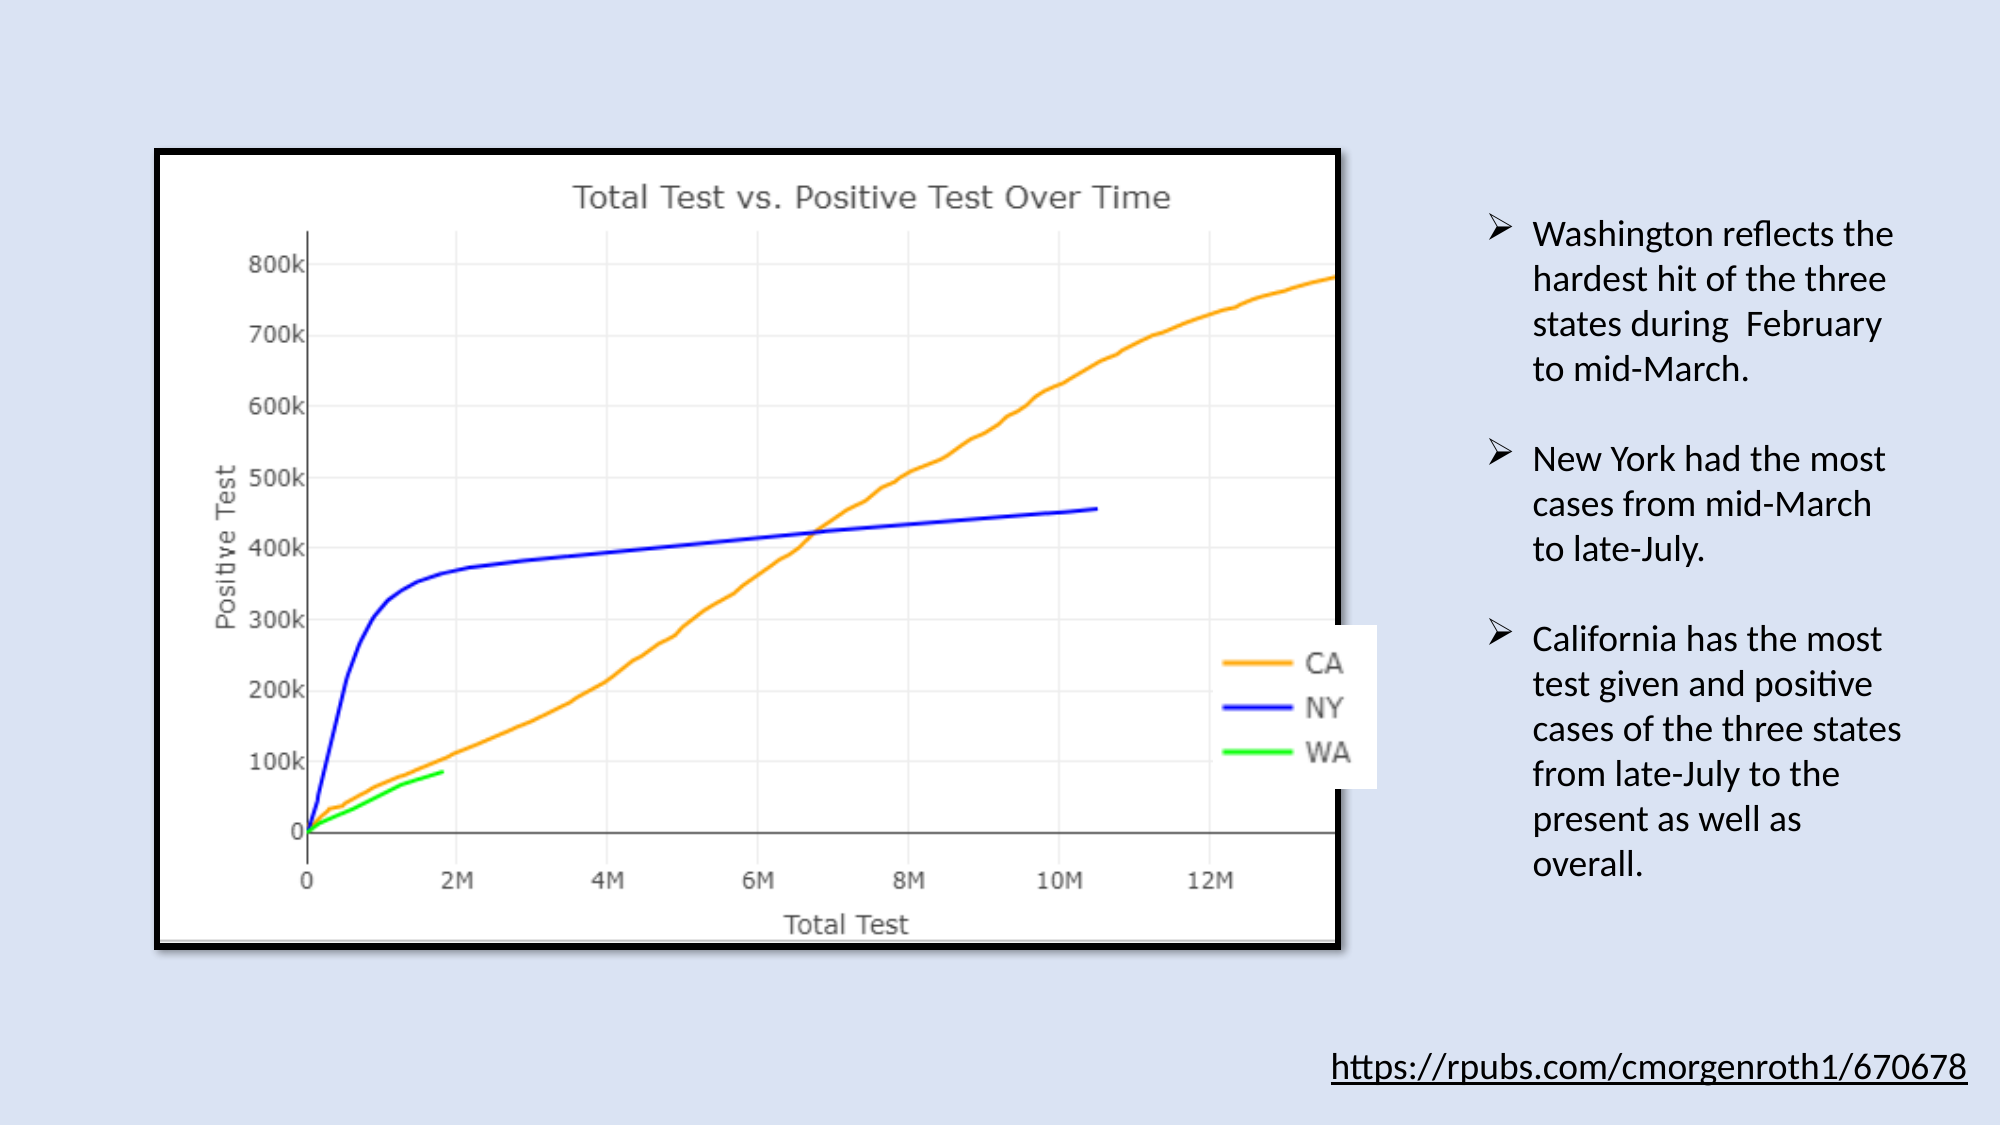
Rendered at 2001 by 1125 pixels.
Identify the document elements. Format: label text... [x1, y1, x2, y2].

text_box https://rpubs.com/cmorgenroth1/670678 [1315, 1034, 1992, 1095]
picture [1213, 625, 1378, 790]
text_box Washington reflects the hardest hit of the three states during February to mid-March. New York had the most cases from mid-March to late-July. California has the most test given and positive cases of the three states from late-July to the present as well as overall. [1470, 201, 1919, 1027]
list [160, 154, 1336, 944]
